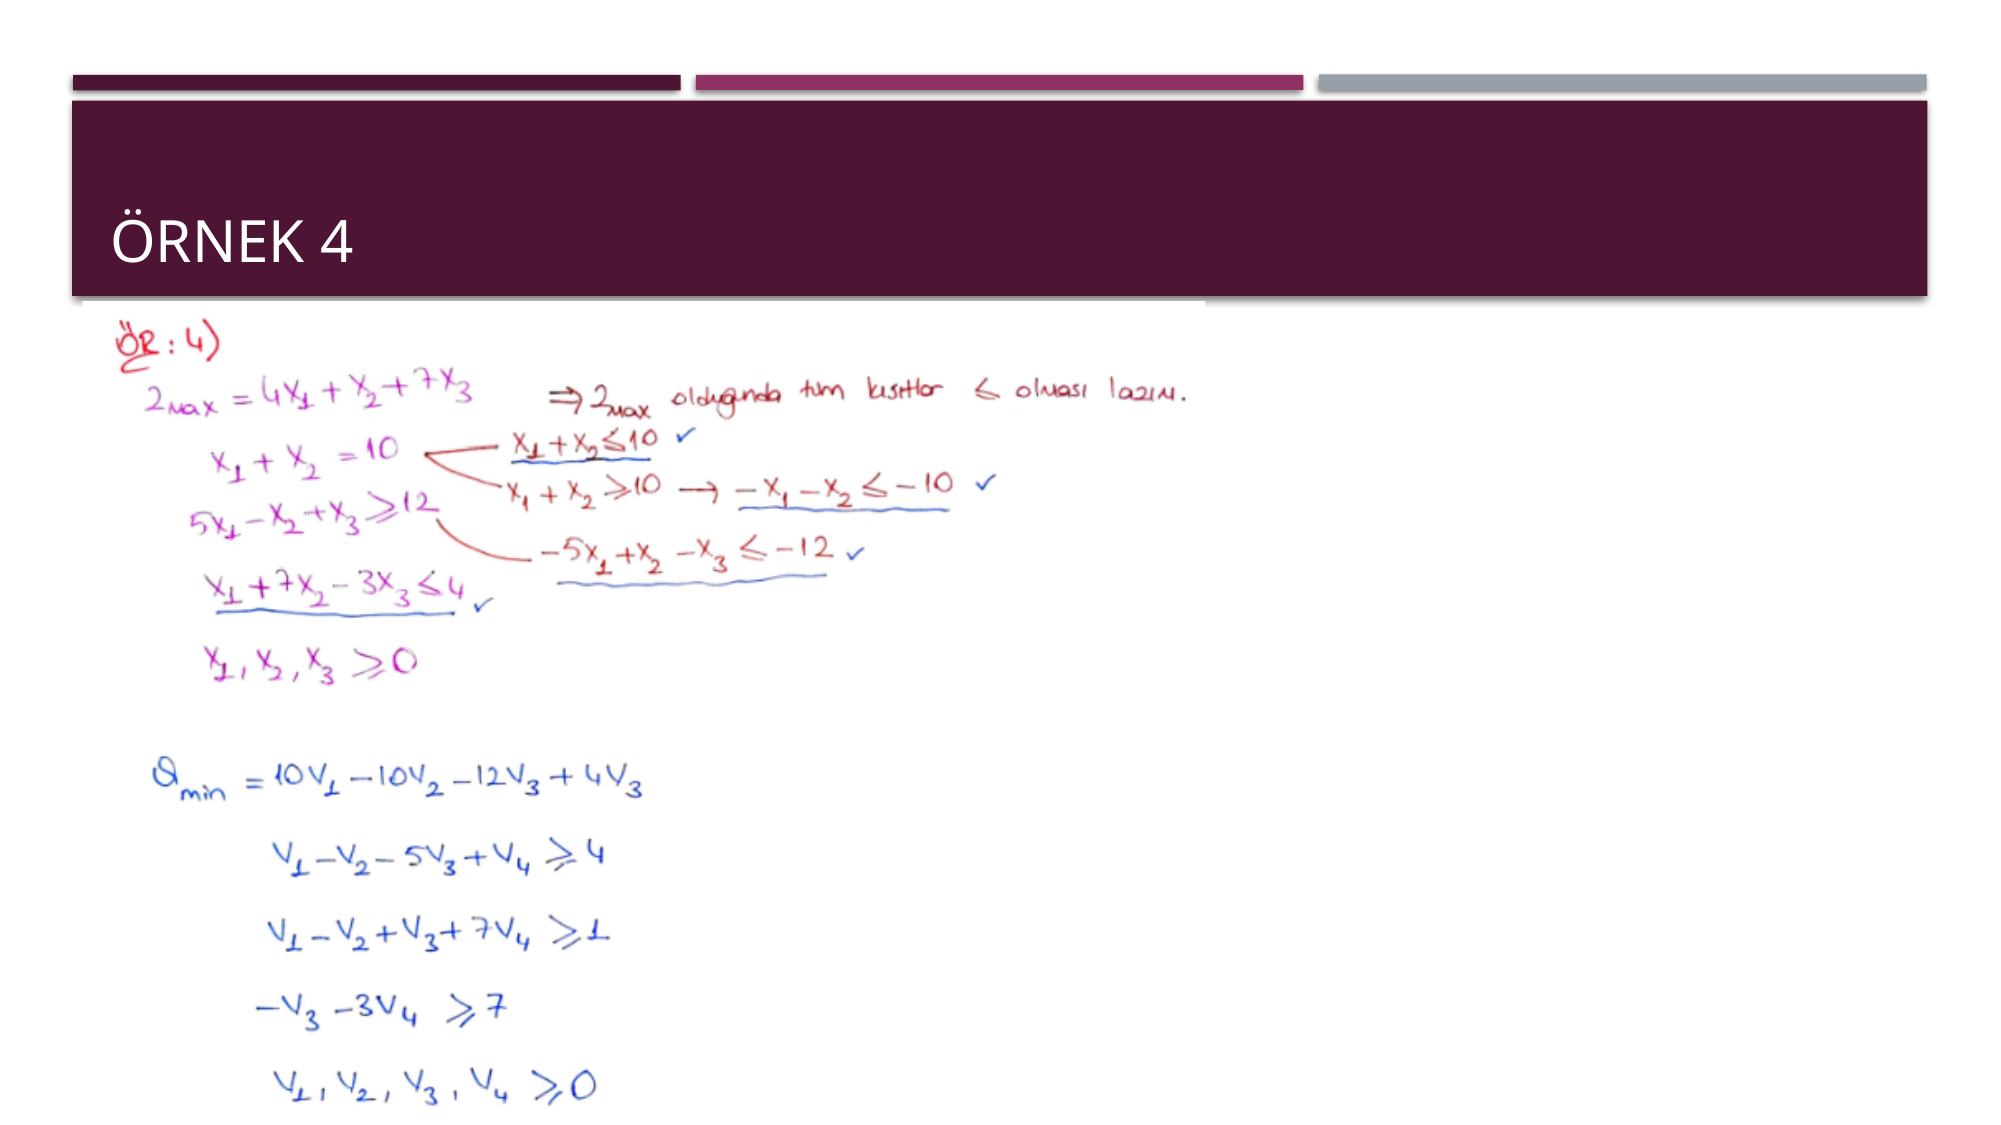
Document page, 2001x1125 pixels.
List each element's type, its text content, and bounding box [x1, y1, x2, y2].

title Örnek 4 [95, 115, 1905, 282]
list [231, 151, 1057, 1125]
